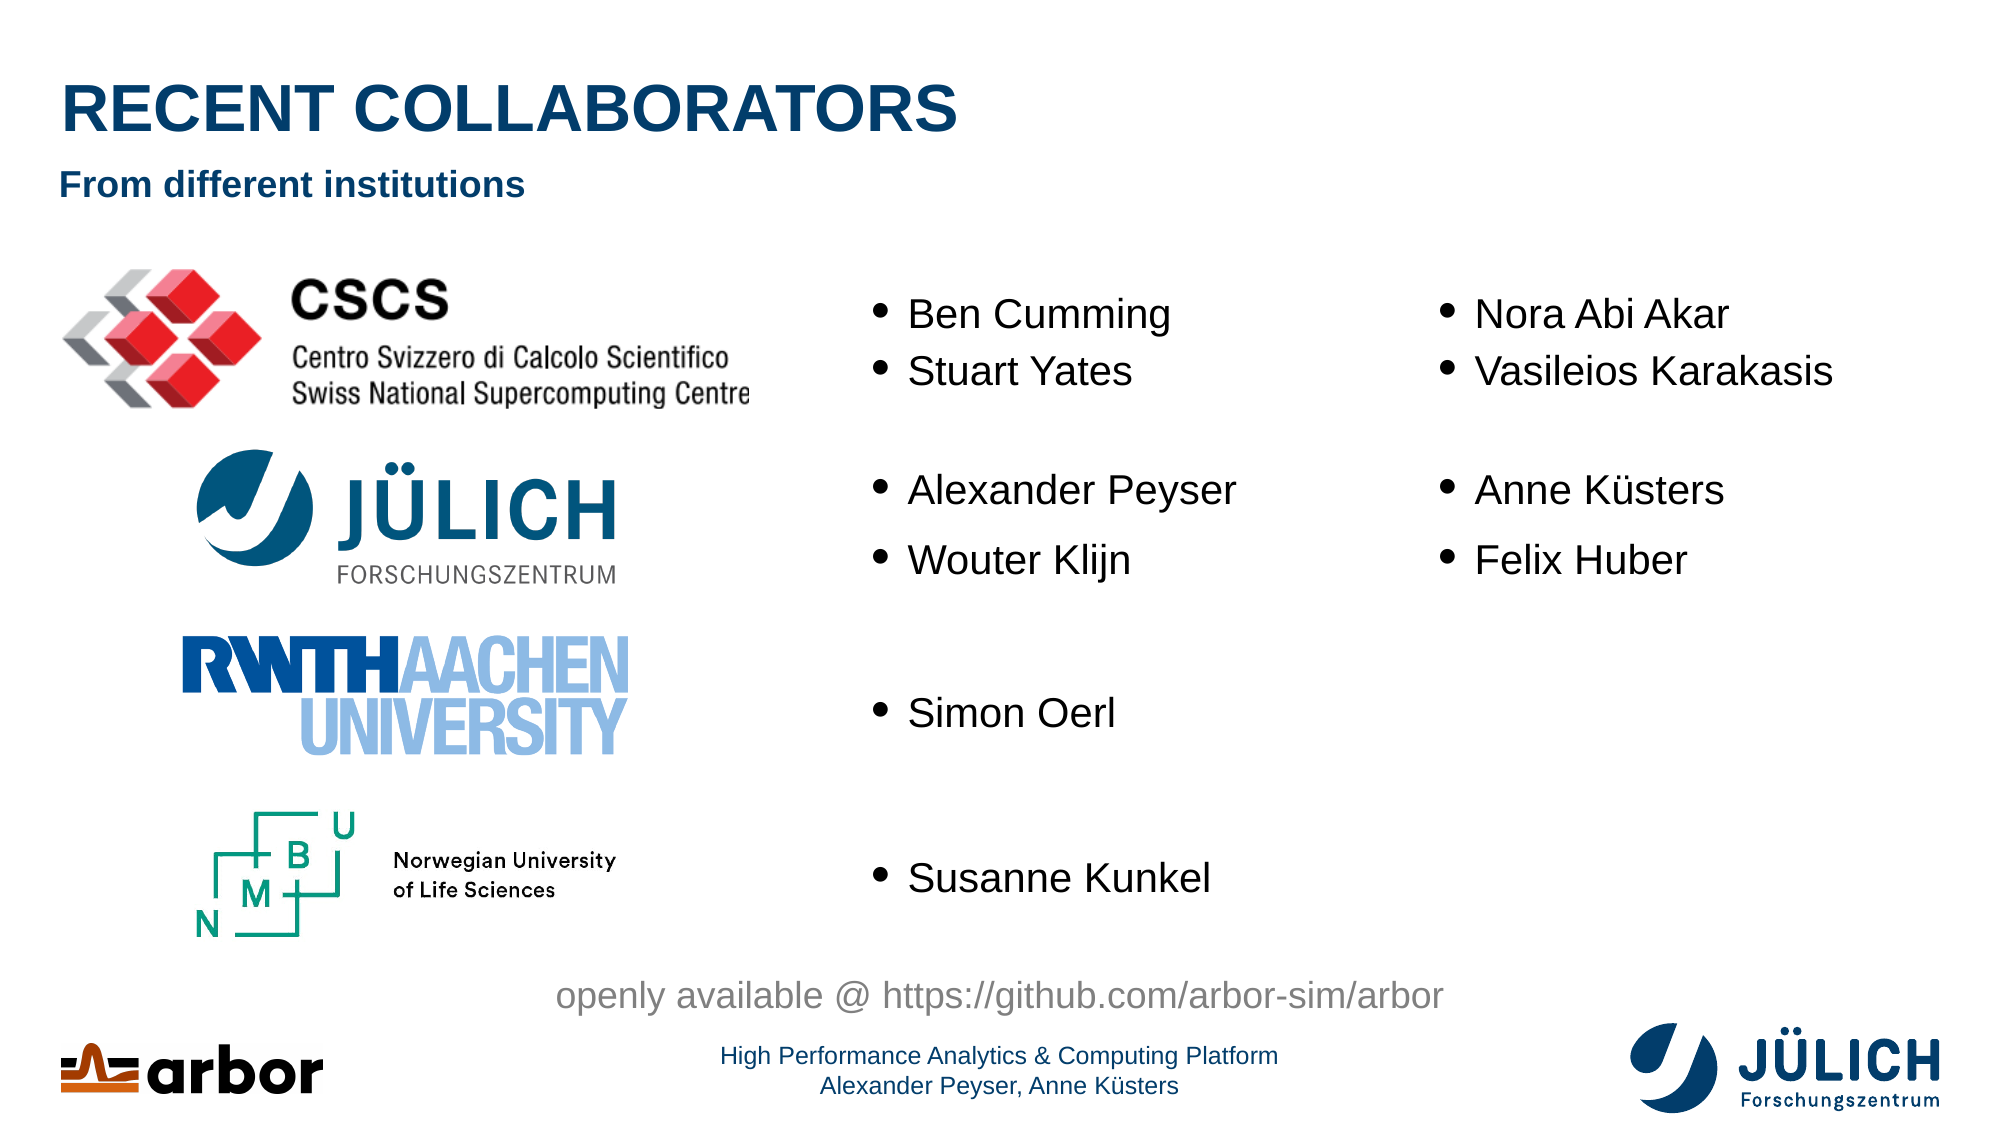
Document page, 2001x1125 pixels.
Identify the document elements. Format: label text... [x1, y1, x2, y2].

title recent collaborators [60, 53, 1940, 238]
picture [156, 803, 654, 945]
text_box Alexander Peyser Wouter Klijn [870, 456, 1284, 576]
picture [192, 445, 618, 587]
text_box Susanne Kunkel [870, 843, 1284, 905]
list From different institutions [58, 154, 1937, 238]
picture [177, 624, 633, 766]
text_box Nora Abi Akar Vasileios Karakasis [1436, 279, 1851, 399]
text_box Simon Oerl [870, 679, 1284, 740]
slide_number High Performance Analytics & Computing Platform Alexander Peyser, Anne Küsters [603, 1039, 1397, 1106]
text_box Anne Küsters Felix Huber [1437, 456, 1851, 576]
text_box openly available @ https://github.com/arbor-sim/arbor [481, 964, 1519, 1069]
picture [61, 269, 749, 409]
picture [61, 1043, 323, 1094]
list Ben Cumming Stuart Yates [870, 280, 1225, 399]
